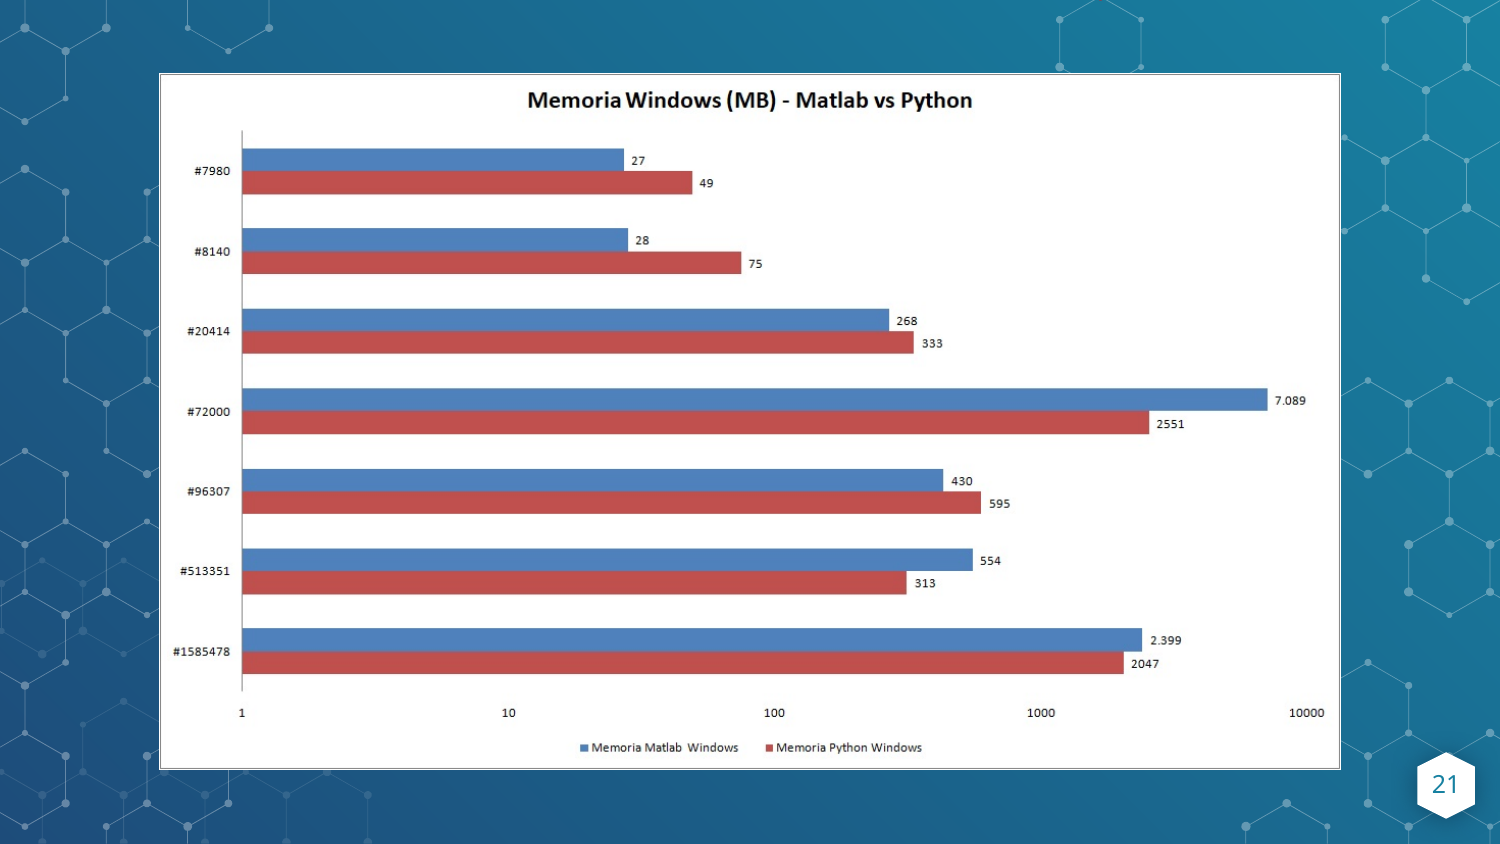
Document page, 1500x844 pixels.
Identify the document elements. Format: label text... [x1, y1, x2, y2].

slide_number 21 [1417, 752, 1475, 819]
picture [159, 73, 1341, 771]
